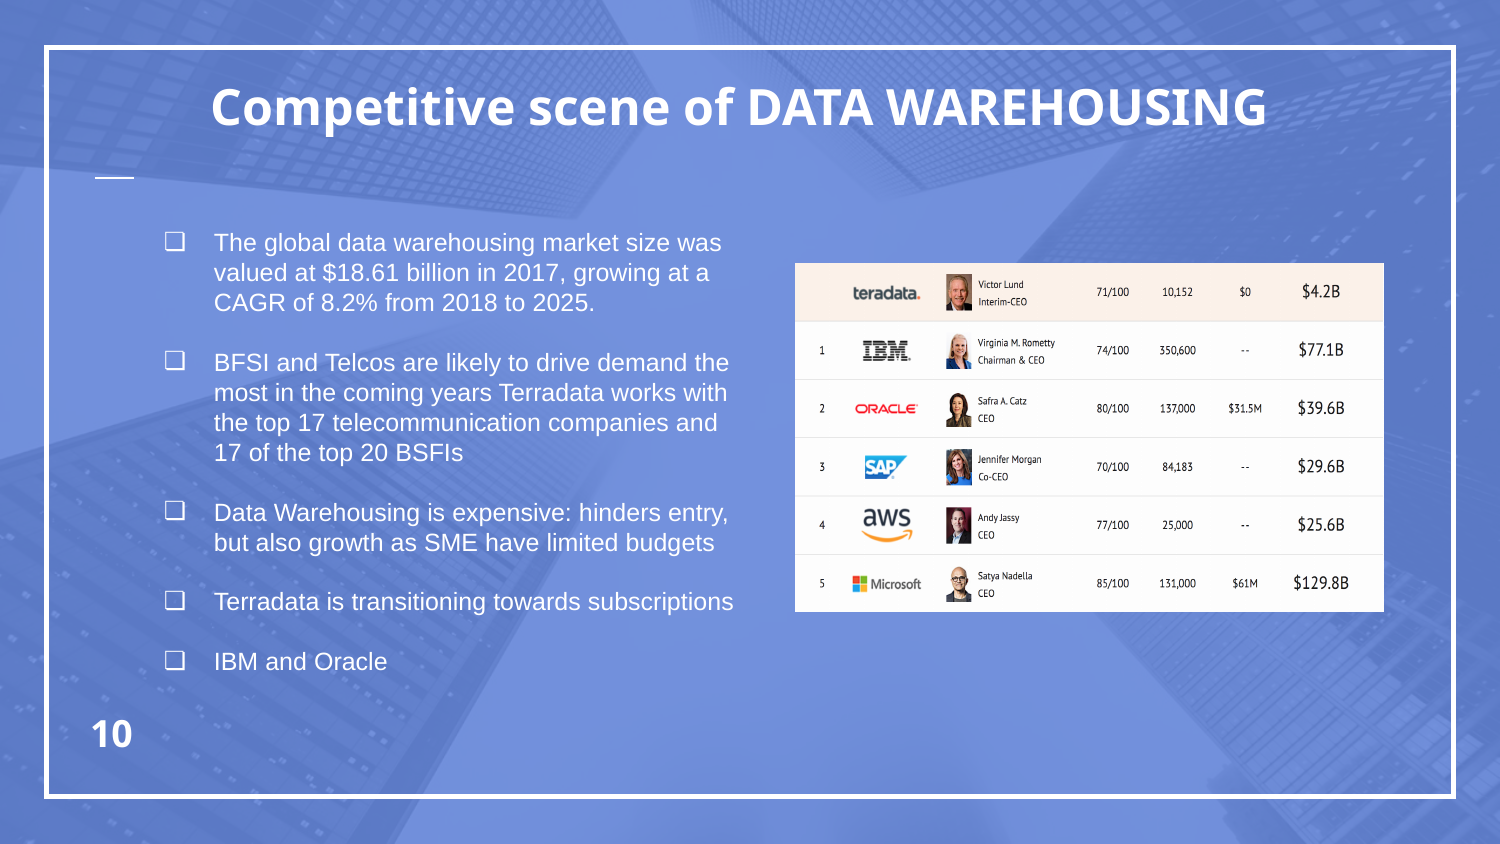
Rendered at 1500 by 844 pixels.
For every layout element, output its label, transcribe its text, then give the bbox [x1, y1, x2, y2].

text_box The global data warehousing market size was valued at $18.61 billion in 2017, growing at a CAGR of 8.2% from 2018 to 2025. BFSI and Telcos are likely to drive demand the most in the coming years Terradata works with the top 17 telecommunication companies and 17 of the top 20 BSFIs Data Warehousing is expensive: hinders entry, but also growth as SME have limited budgets Terradata is transitioning towards subscriptions IBM and Oracle [124, 211, 752, 664]
picture [795, 262, 1384, 612]
slide_number ‹#› [75, 687, 165, 777]
title Competitive scene of DATA WAREHOUSING [104, 60, 1375, 150]
